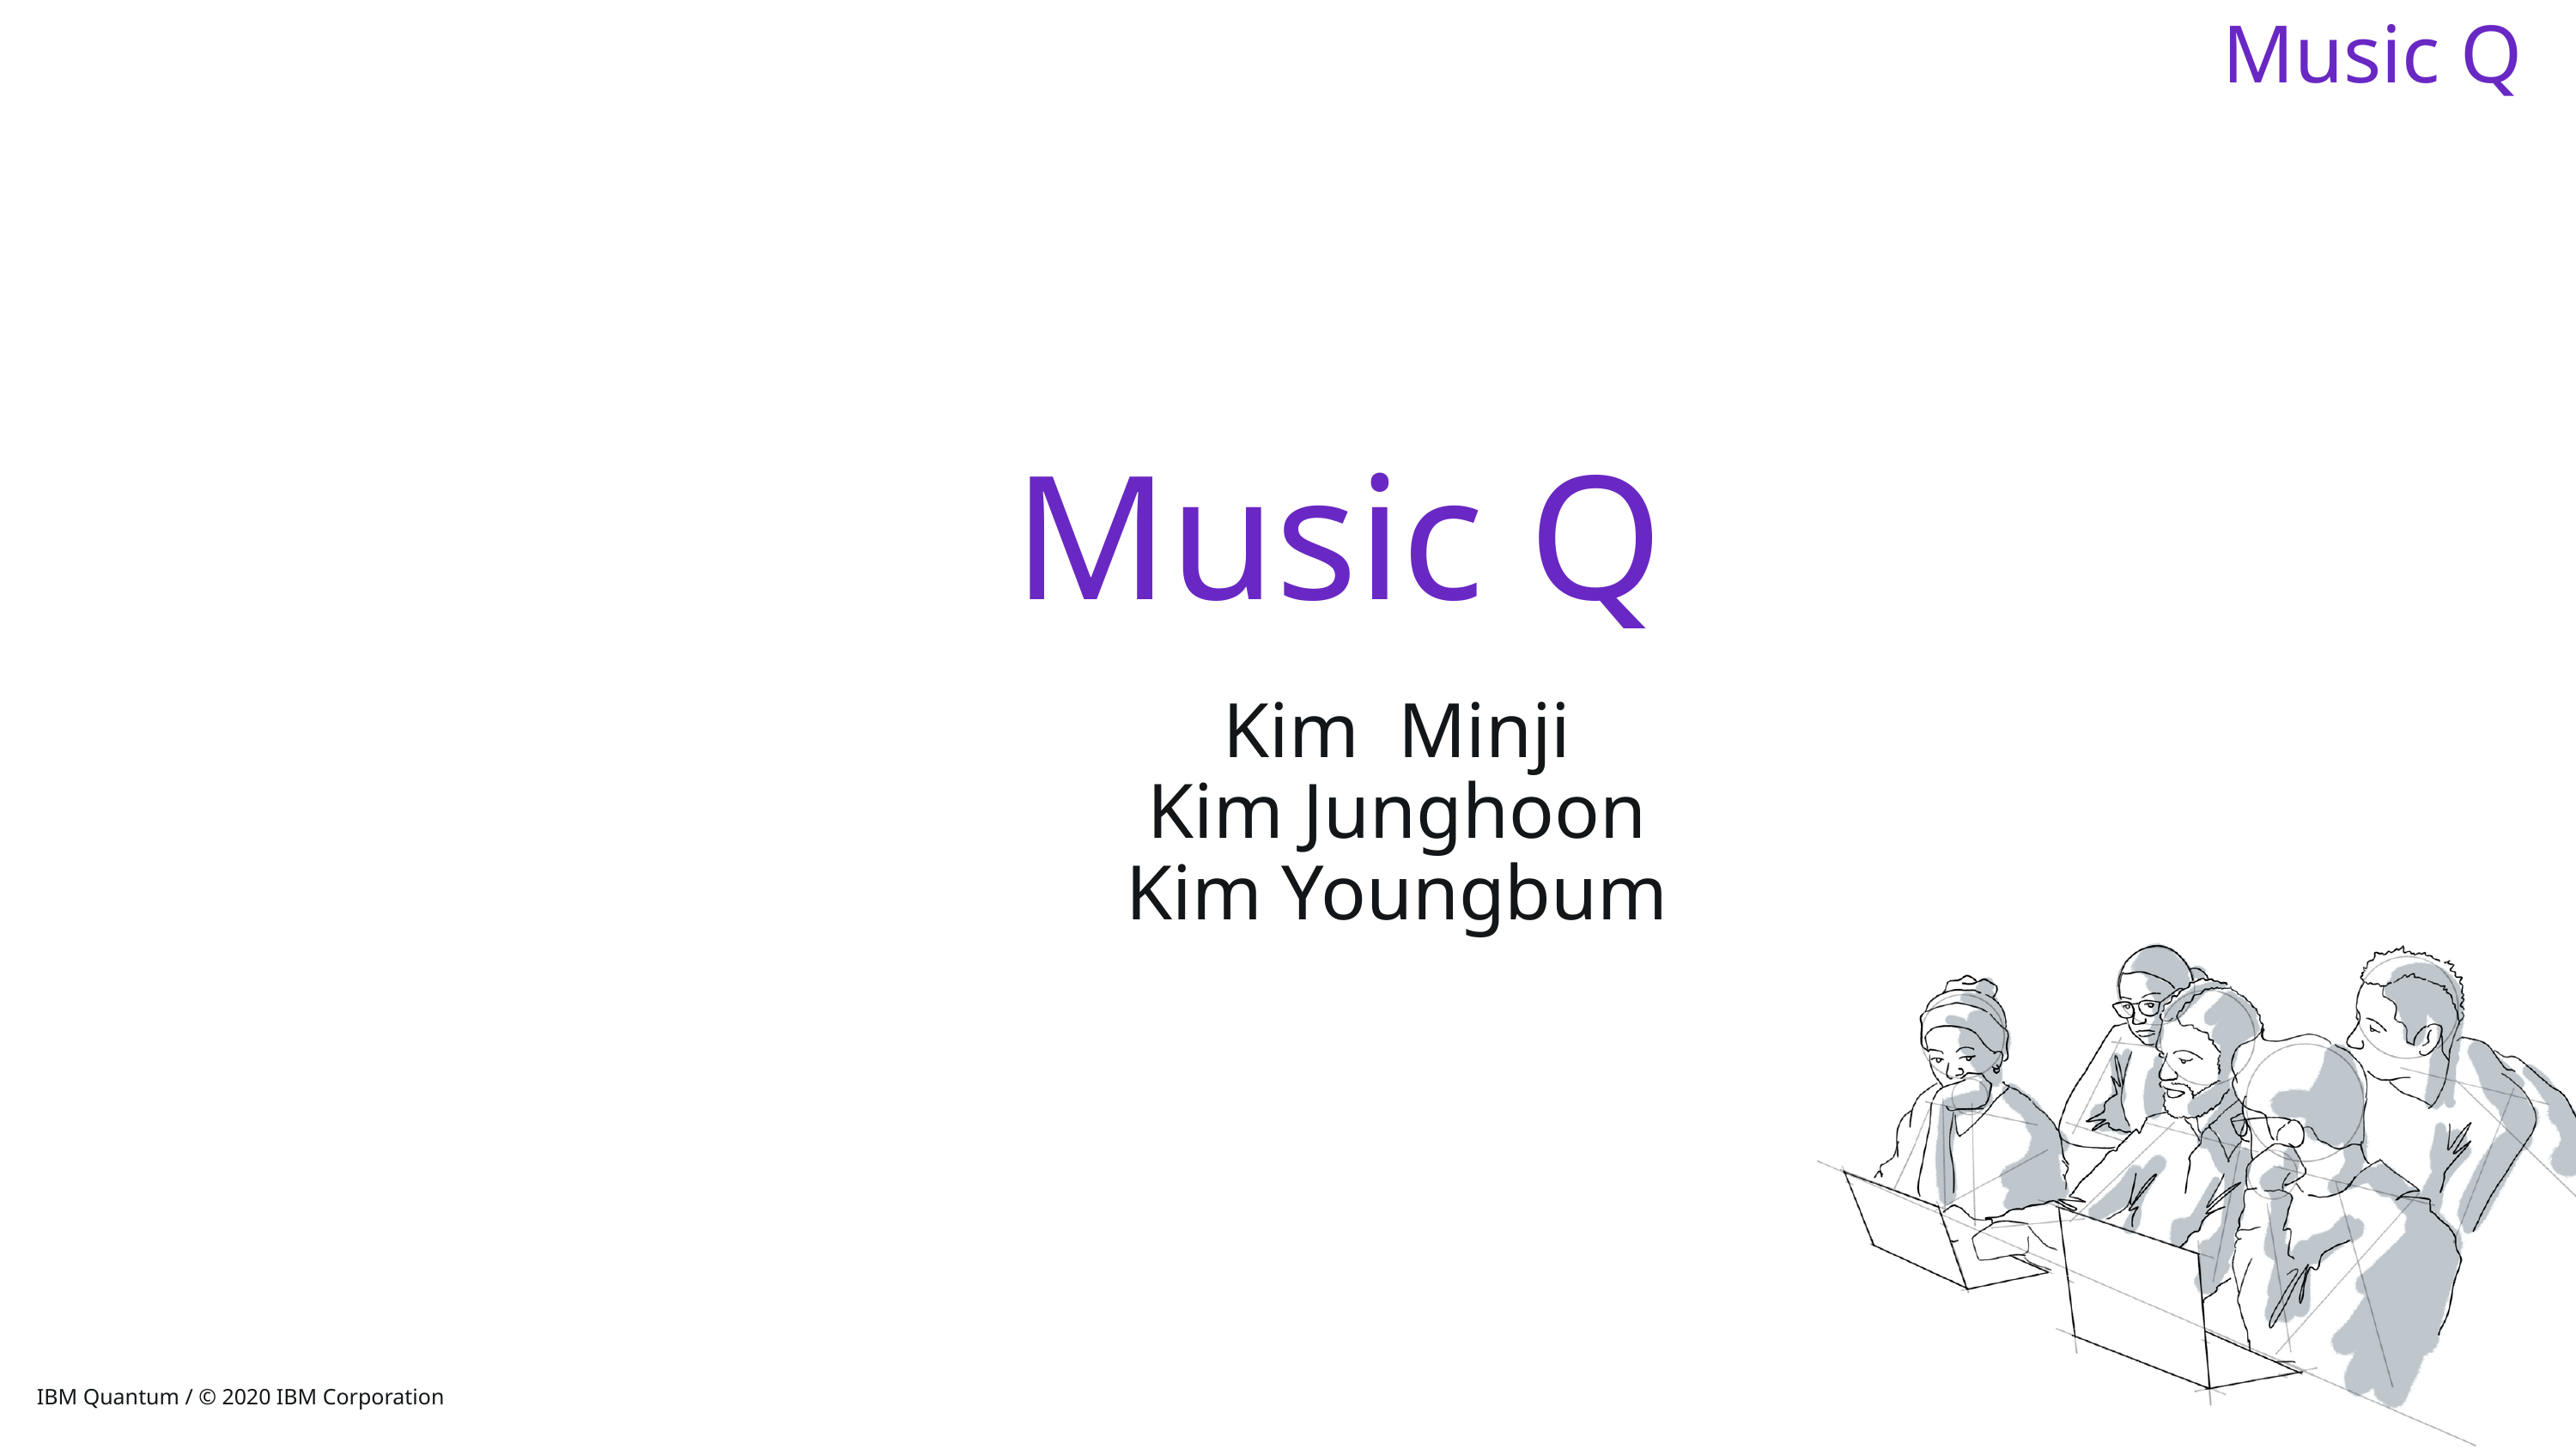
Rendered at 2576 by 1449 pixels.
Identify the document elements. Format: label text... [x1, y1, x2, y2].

text_box Music Q [630, 448, 2046, 634]
text_box IBM Quantum / © 2020 IBM Corporation [36, 1383, 1196, 1410]
text_box Music Q [2045, 12, 2576, 99]
text_box [1790, 796, 2576, 1449]
text_box Kim Minji Kim Junghoon Kim Youngbum [940, 691, 1854, 935]
